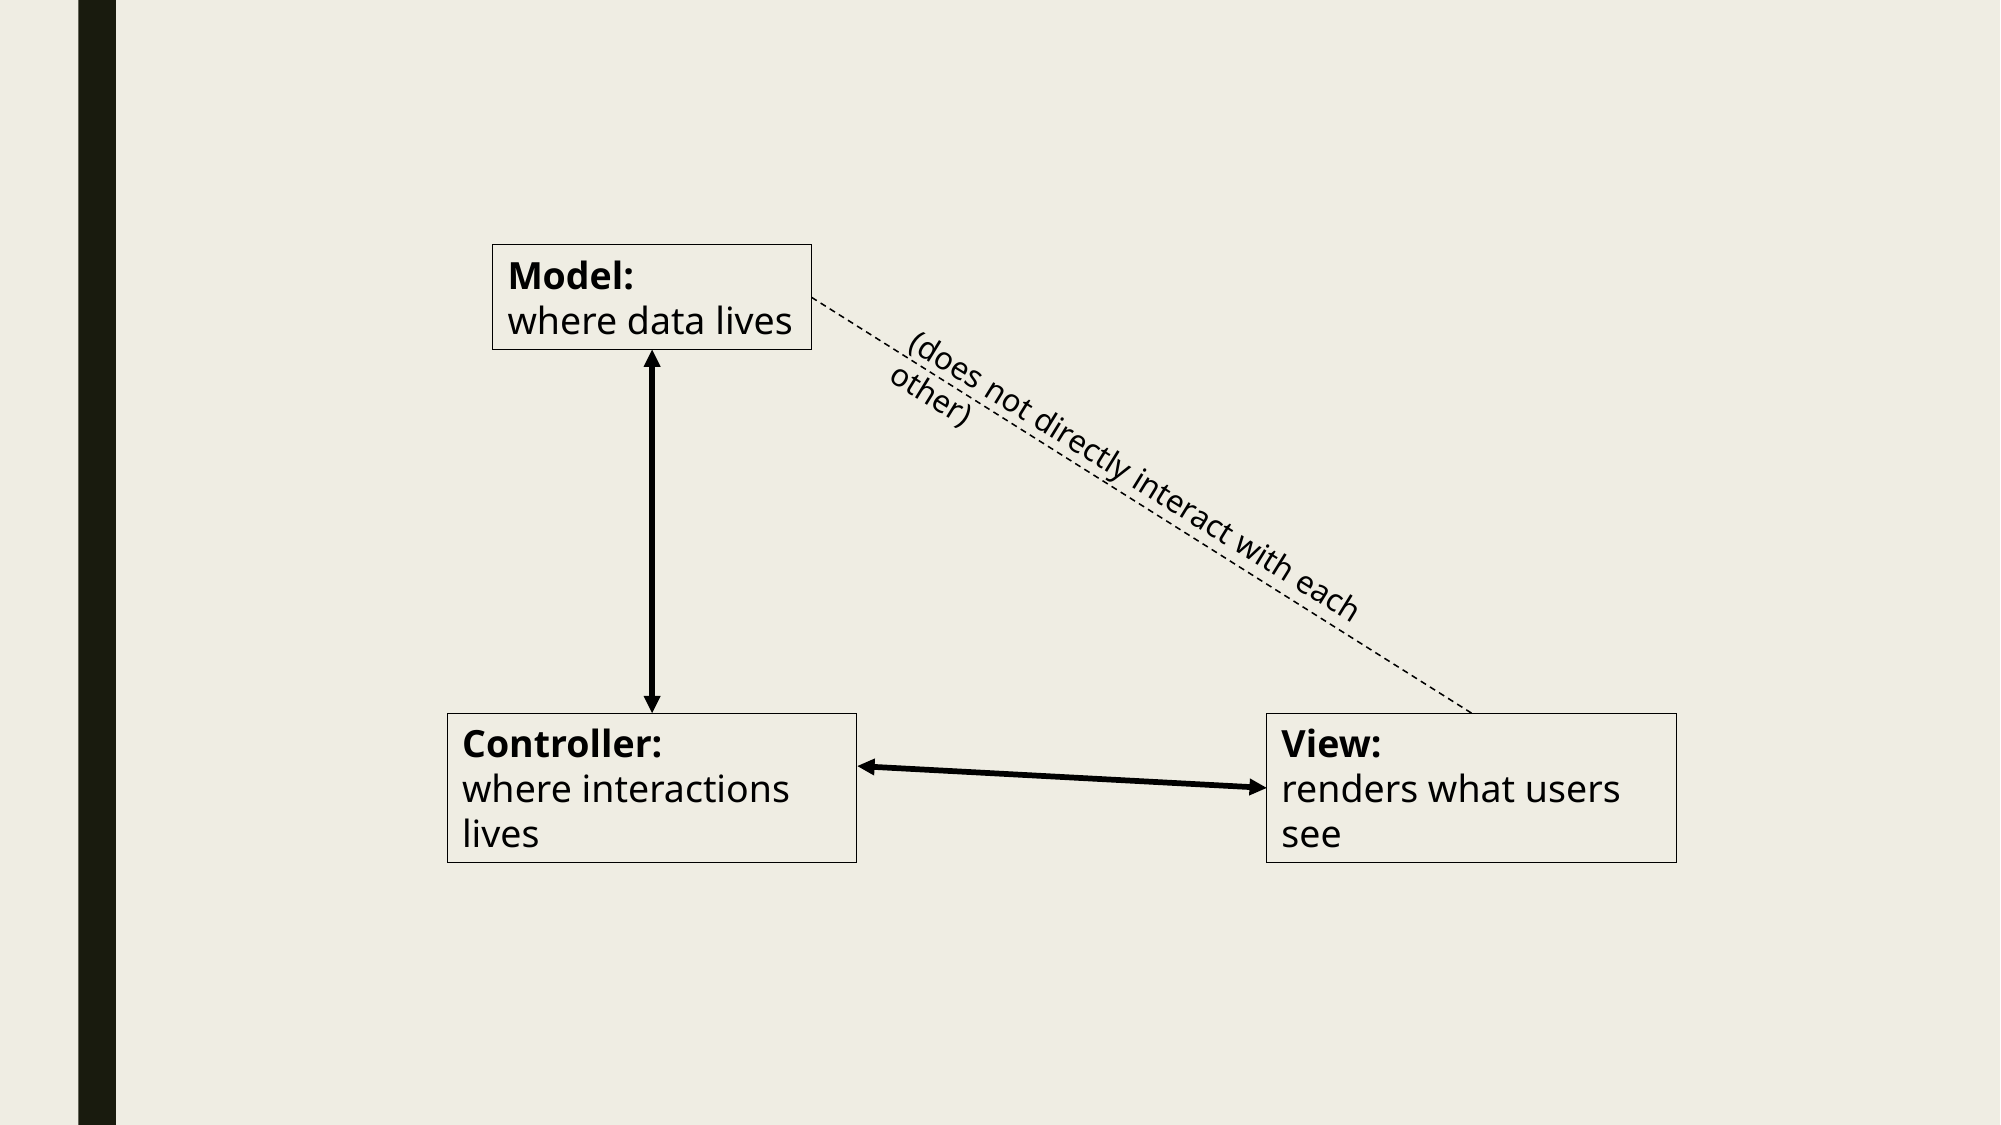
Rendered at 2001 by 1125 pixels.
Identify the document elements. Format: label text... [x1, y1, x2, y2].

text_box Model: where data lives [492, 244, 812, 350]
text_box View: renders what users see [1266, 713, 1677, 863]
text_box Controller: where interactions lives [447, 713, 857, 863]
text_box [811, 297, 1472, 714]
